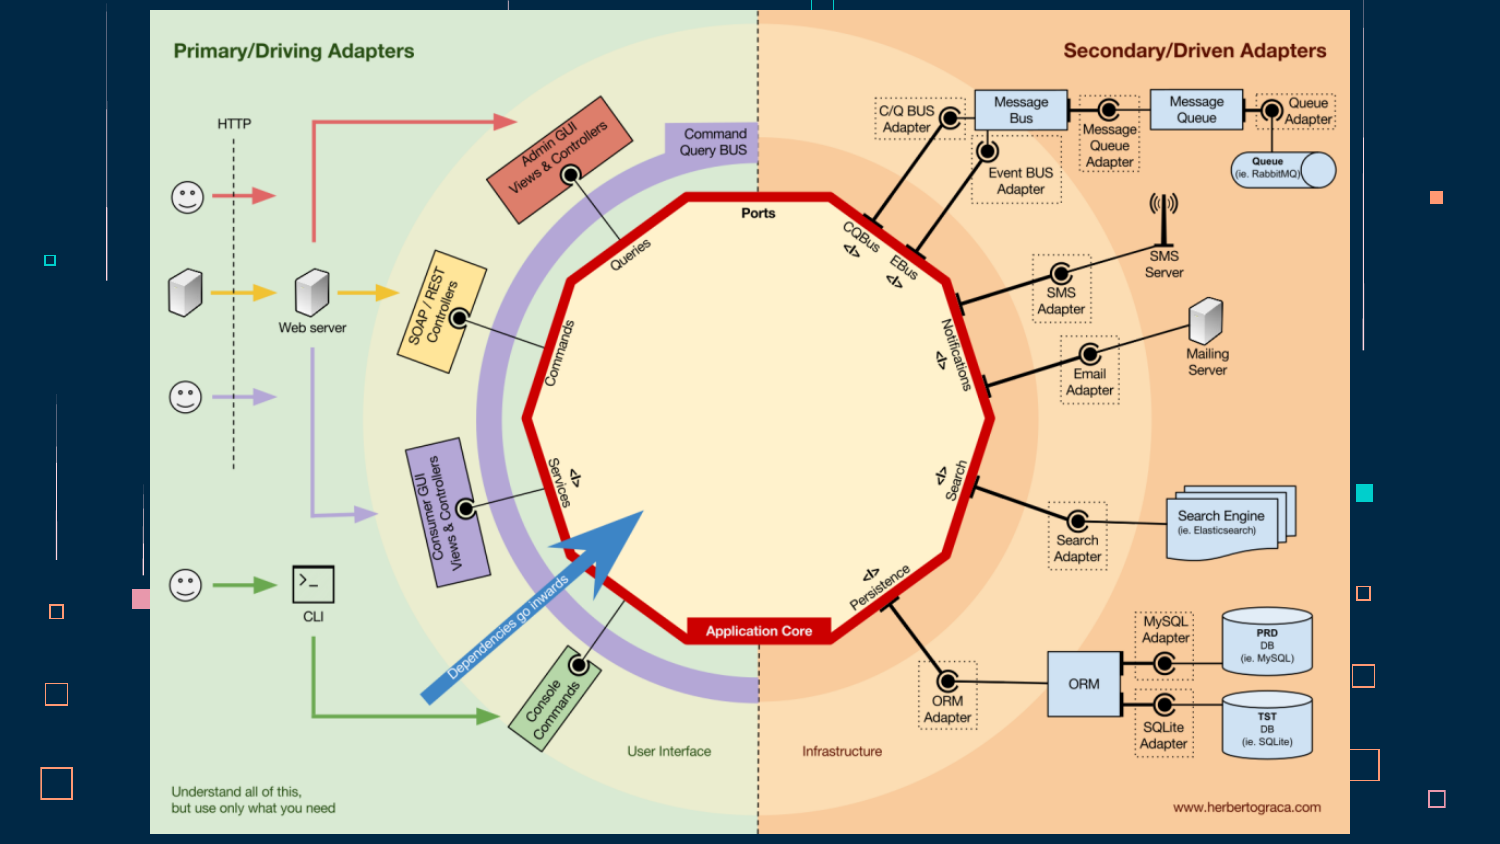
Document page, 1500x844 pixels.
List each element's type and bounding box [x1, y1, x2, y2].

picture [149, 10, 1351, 834]
